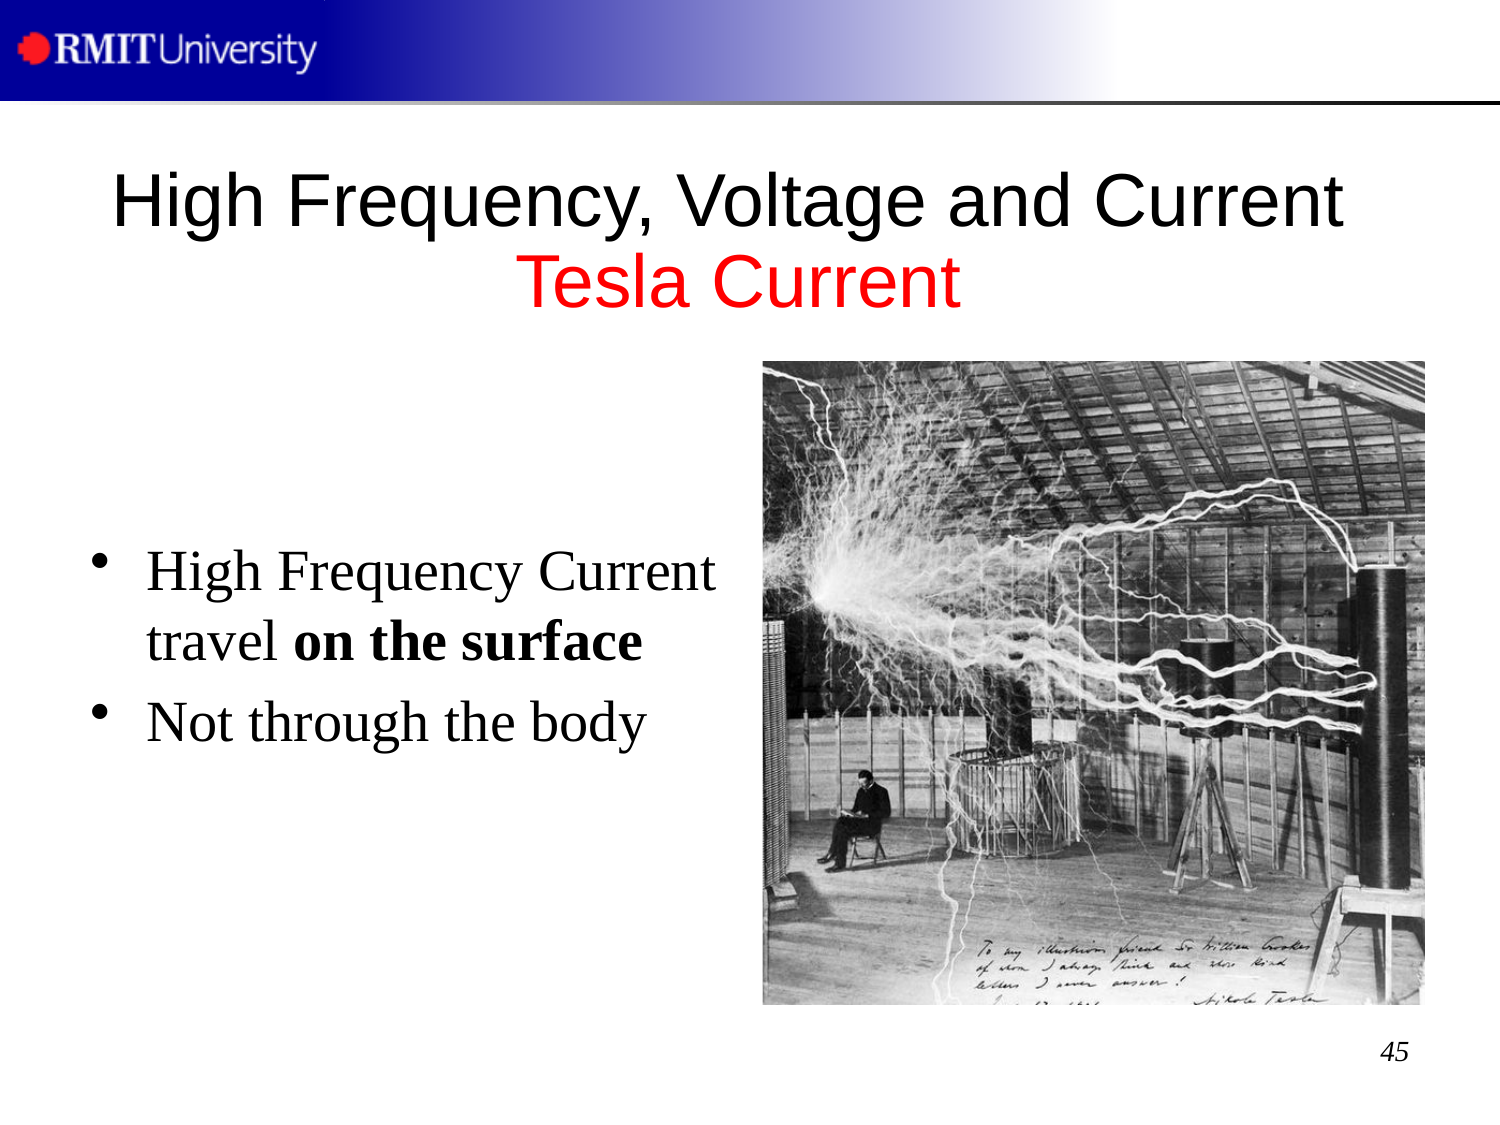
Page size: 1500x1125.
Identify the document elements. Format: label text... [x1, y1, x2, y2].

list High Frequency Current travel on the surface Not through the body [75, 361, 738, 1005]
slide_number 45 [1074, 1024, 1425, 1103]
picture [762, 361, 1426, 1006]
title High Frequency, Voltage and Current Tesla Current [11, 148, 1466, 337]
picture [13, 7, 325, 92]
